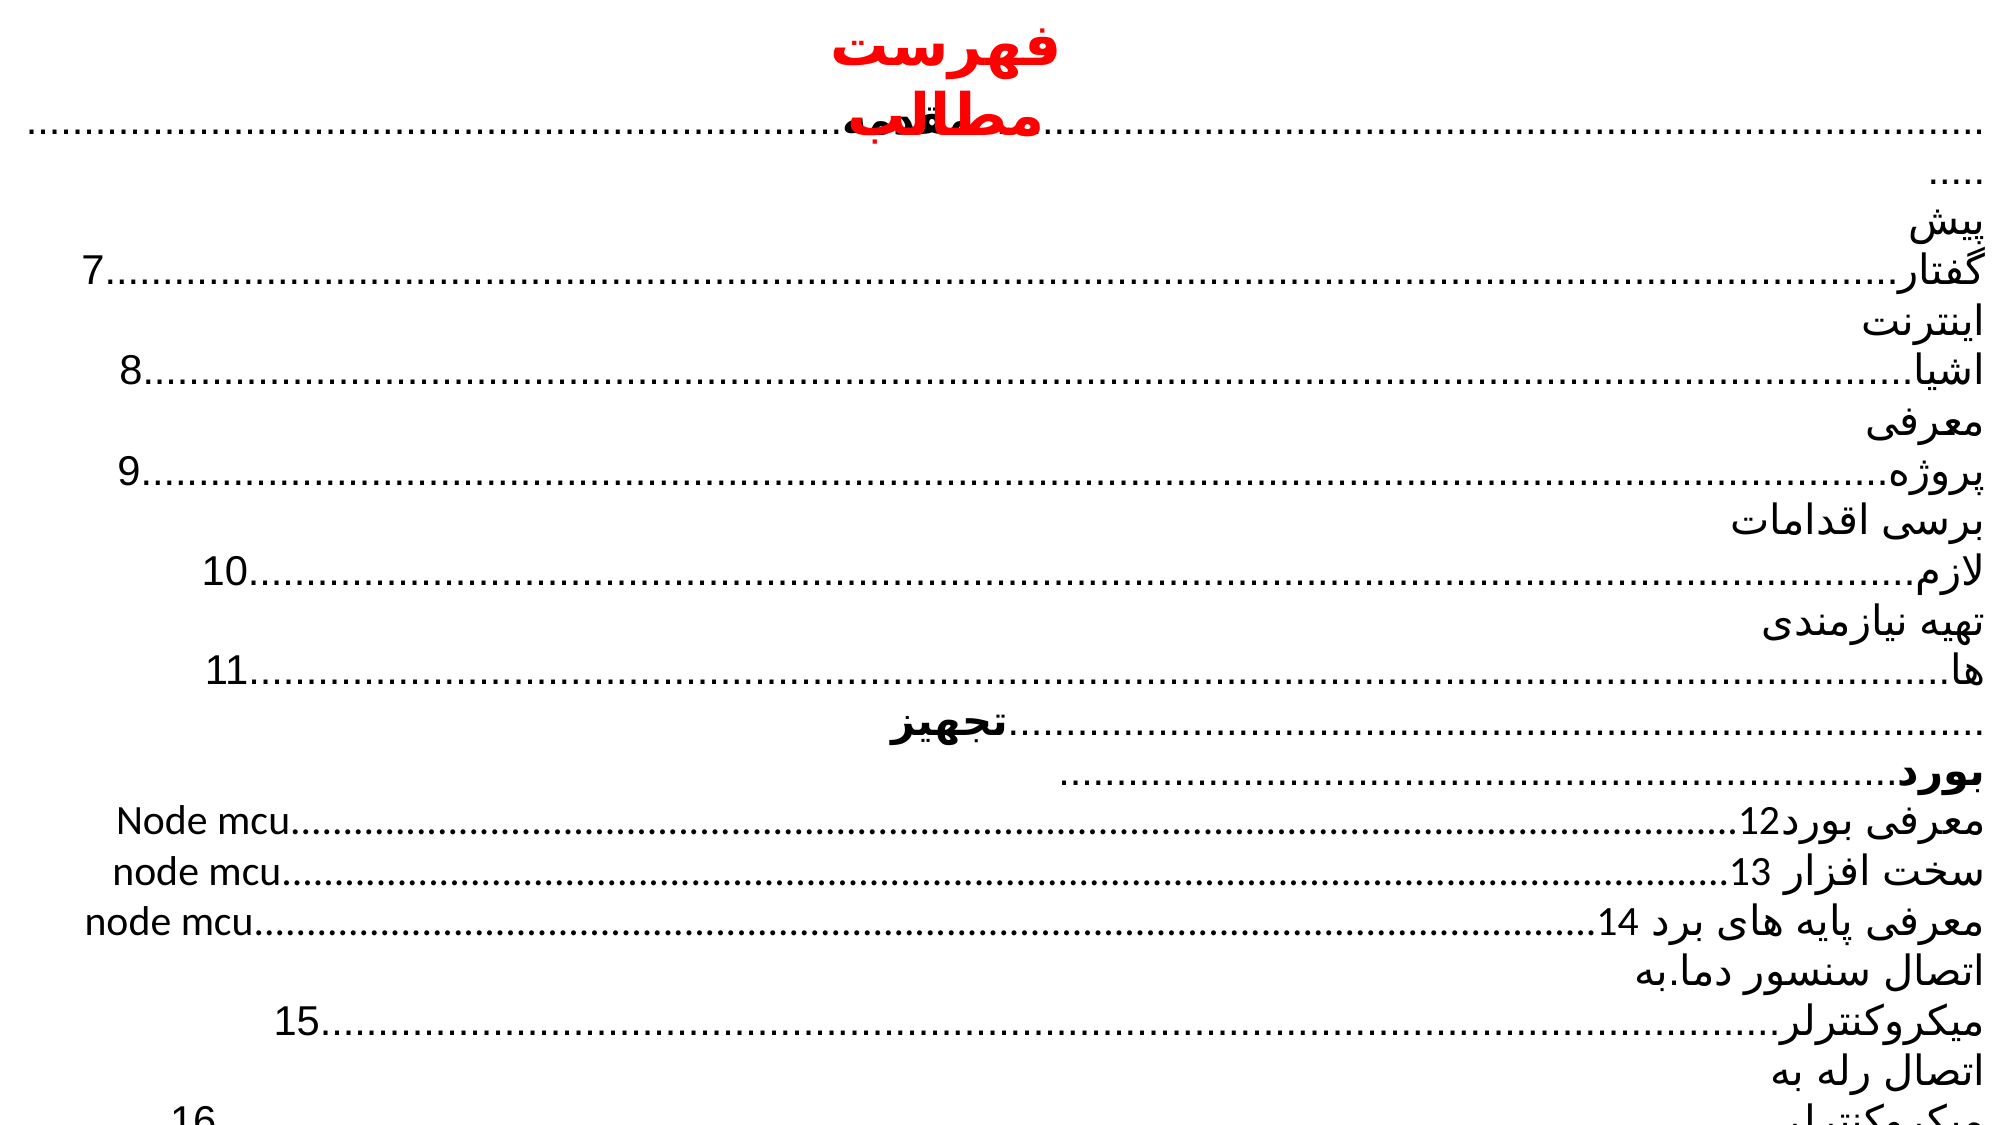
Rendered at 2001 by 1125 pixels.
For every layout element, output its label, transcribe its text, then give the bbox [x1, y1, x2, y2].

text_box ........................................................................................مقدمه............................................................................ پیش گفتار............................................................................................................................................................7 اینترنت اشیا..........................................................................................................................................................8 معرفی پروژه........................................................................................................................................................9 برسی اقدامات لازم.................................................................................................................................................10 تهیه نیازمندی ها....................................................................................................................................................11 .....................................................................................تجهیز بورد......................................................................... معرفی بوردNode mcu..........................................................................................................................................12 سخت افزار node mcu..........................................................................................................................................13 معرفی پایه های برد node mcu................................................................................................................................14 اتصال سنسور دما.به میکروکنترلر...............................................................................................................................15 اتصال رله به میکروکنترلر........................................................................................................................................16 آشنایی با نحوه کارگیرنده و فرستنده اینفراردIR.................................................................................................................17 اتصال سنسور گیرنده اینفرارد به میکروکنترلر................................................................................................................18 توضیحات قطعه کد برای عمل دیکودکردن......................................................................................................................19 اتصال سنسور فرستنده اینفرارد به میکروکنترلر...............................................................................................................21 مدارالکترونیکی کامل پروژه......................................................................................................................................22 معرفی نرم افزارide Arduino.................................................................................................................................23 راه اندازی Nodemcu با ArduinoID...........................................................................................................................24 توضیح کد نوشته شده با Arduino ide برای پروگرم کردن میکروکنترلر.................................................................................28 [0, 85, 2000, 1125]
text_box فهرست مطالب [774, 0, 1118, 155]
